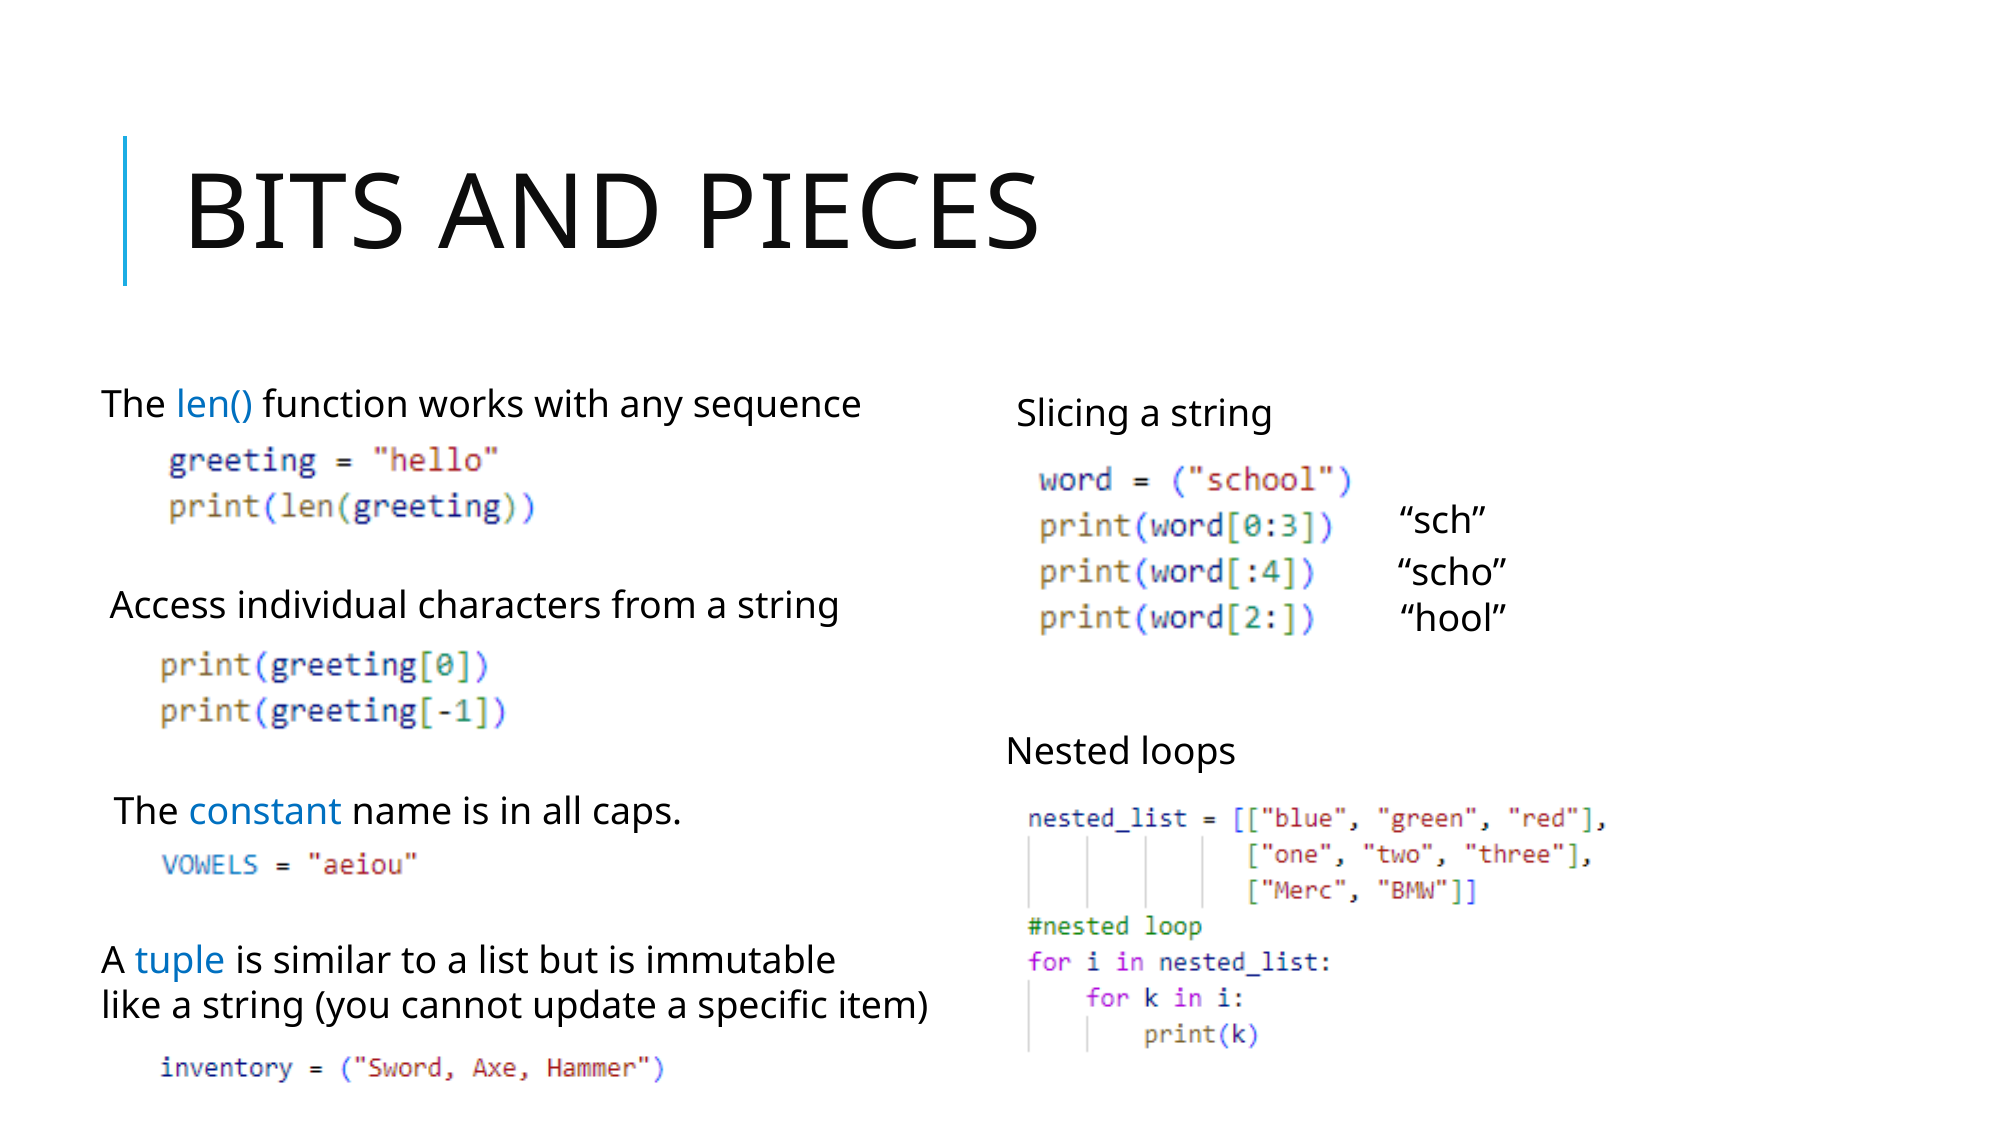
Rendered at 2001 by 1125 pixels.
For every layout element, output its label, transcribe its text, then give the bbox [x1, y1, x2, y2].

picture [149, 1041, 674, 1099]
picture [149, 433, 555, 544]
text_box A tuple is similar to a list but is immutable like a string (you cannot update a specific item) [86, 928, 945, 1034]
picture [149, 834, 436, 896]
text_box Nested loops [990, 719, 1252, 780]
picture [1022, 450, 1391, 661]
picture [151, 635, 529, 751]
text_box “scho” [1397, 540, 1522, 586]
text_box The len() function works with any sequence [86, 372, 878, 433]
text_box “sch” [1397, 488, 1501, 540]
text_box “hool” [1397, 586, 1522, 647]
text_box The constant name is in all caps. [99, 779, 698, 840]
text_box Access individual characters from a string [94, 573, 856, 634]
title Bits and pieces [168, 96, 1763, 342]
picture [1015, 793, 1617, 1060]
text_box Slicing a string [1001, 381, 1289, 441]
